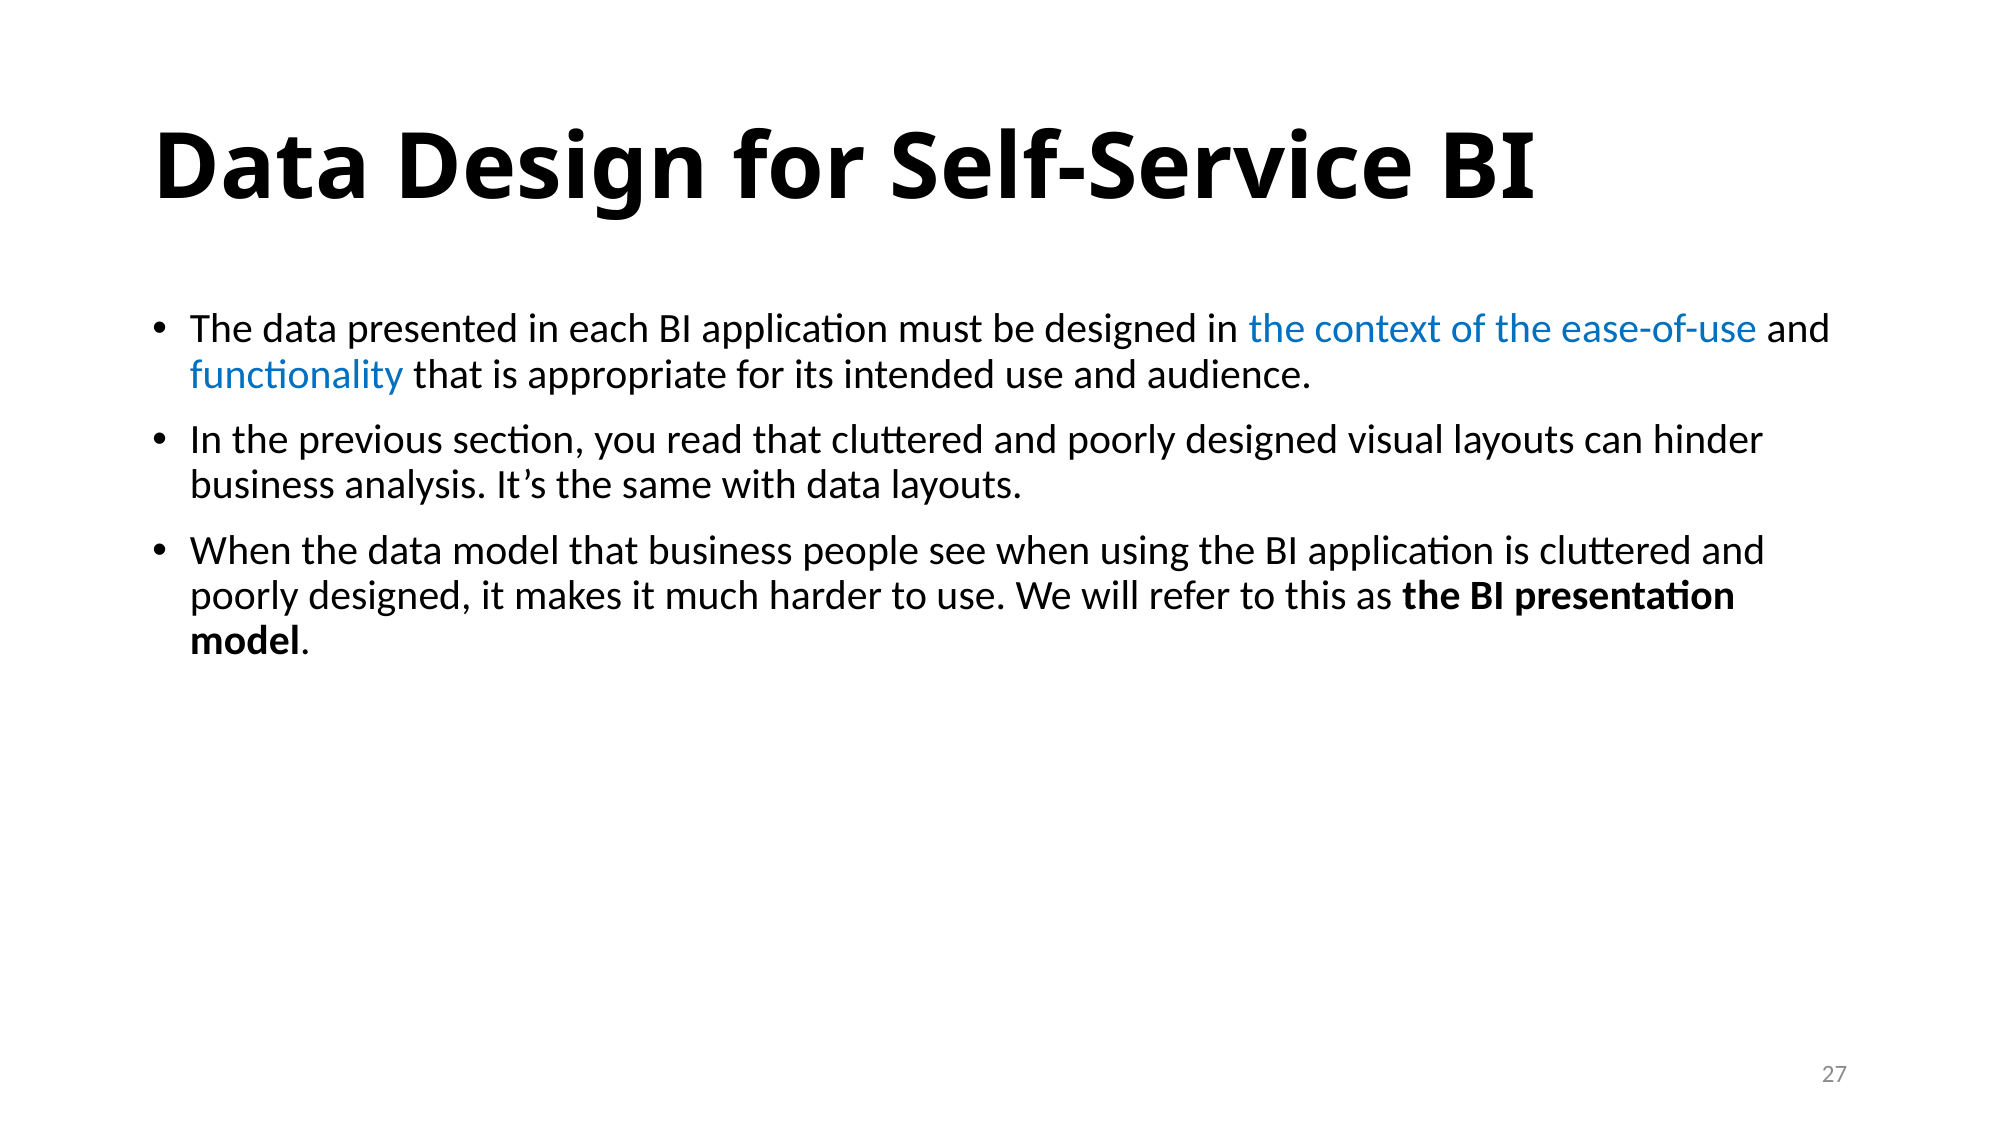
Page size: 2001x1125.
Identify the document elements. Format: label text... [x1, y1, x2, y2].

title Data Design for Self-Service BI [137, 59, 1863, 278]
slide_number 27 [1412, 1042, 1863, 1103]
list The data presented in each BI application must be designed in the context of the ease-of-use and functionality that is appropriate for its intended use and audience. In the previous section, you read that cluttered and poorly designed visual layouts can hinder business analysis. It’s the same with data layouts. When the data model that business people see when using the BI application is cluttered and poorly designed, it makes it much harder to use. We will refer to this as the BI presentation model. [137, 299, 1863, 1014]
